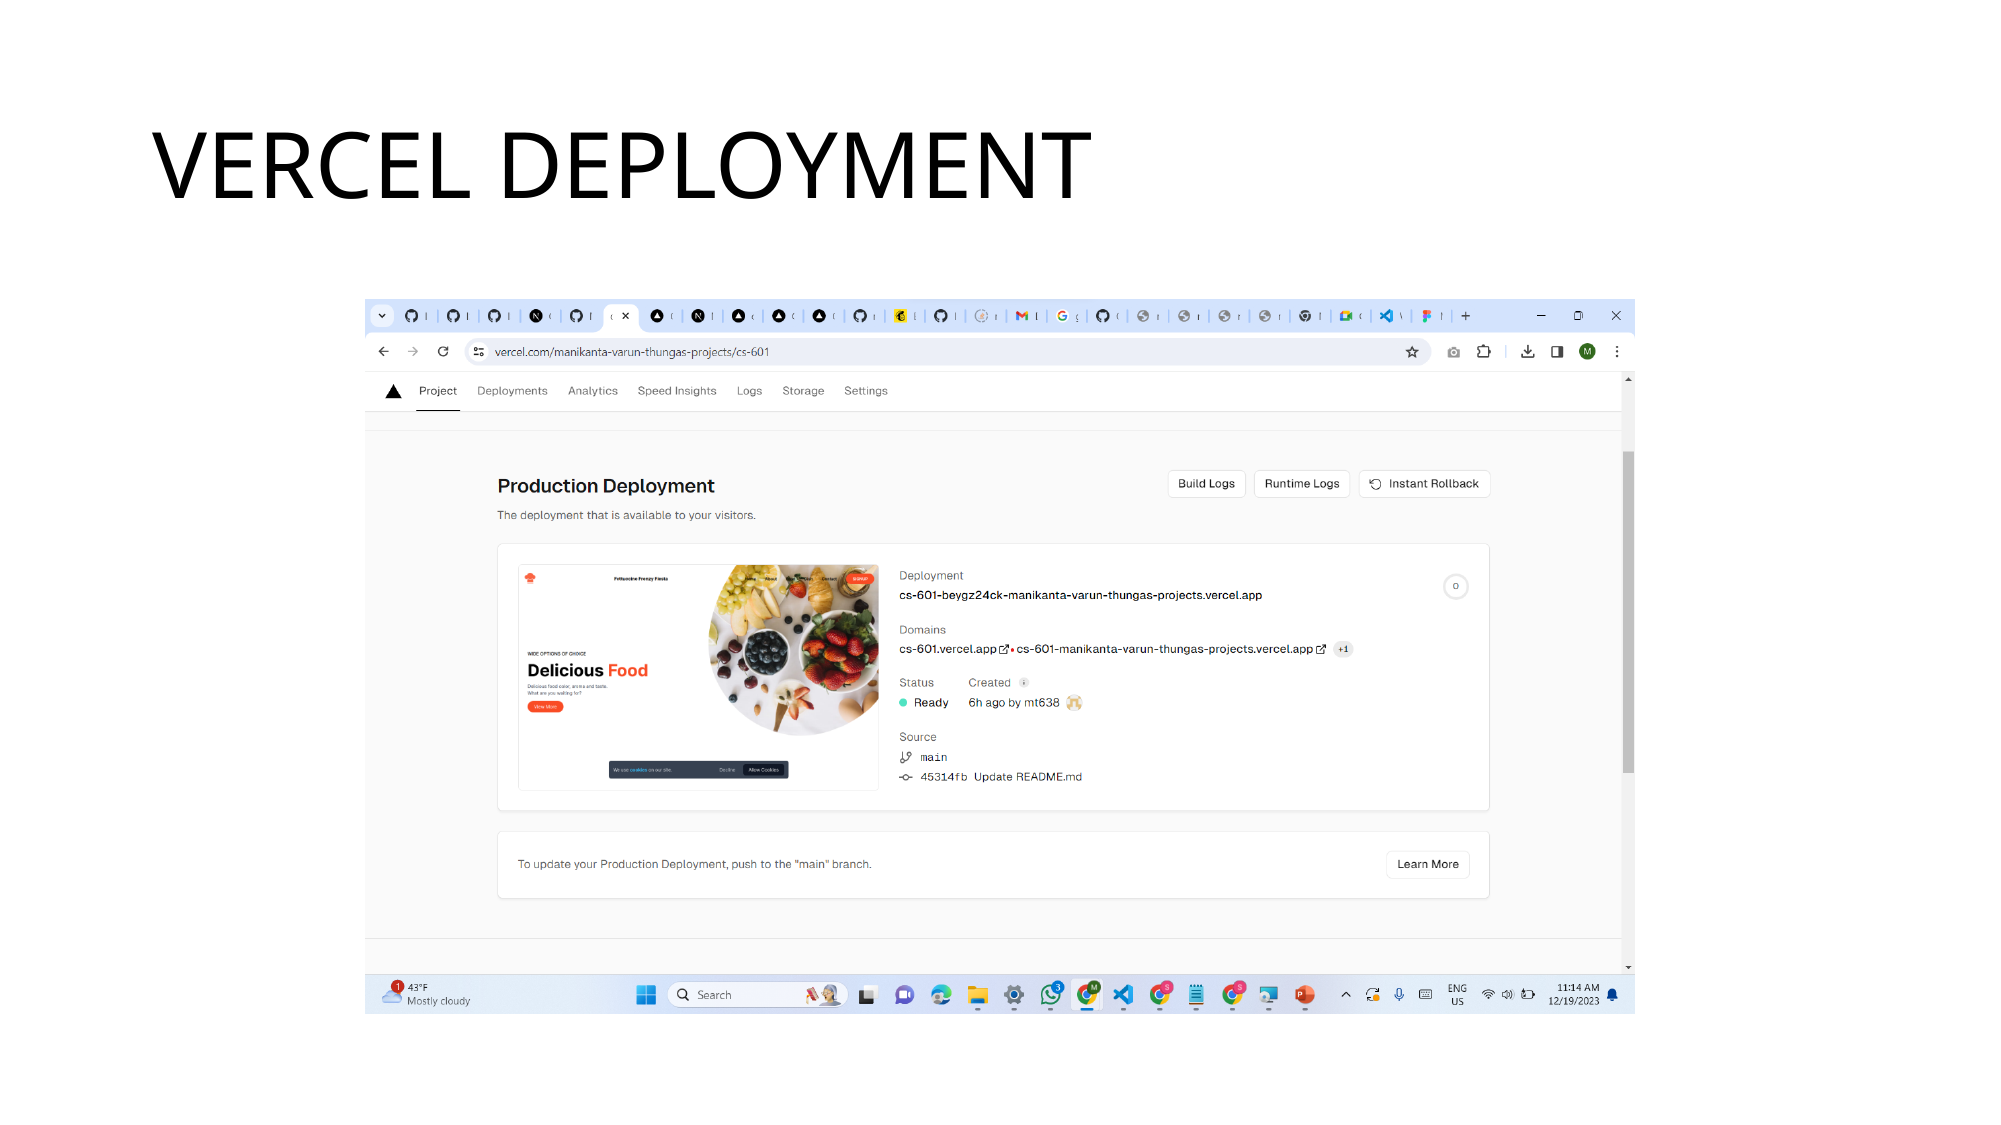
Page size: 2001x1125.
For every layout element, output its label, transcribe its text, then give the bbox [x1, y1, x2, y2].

title VERCEL DEPLOYMENT [137, 59, 1863, 278]
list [364, 298, 1635, 1014]
